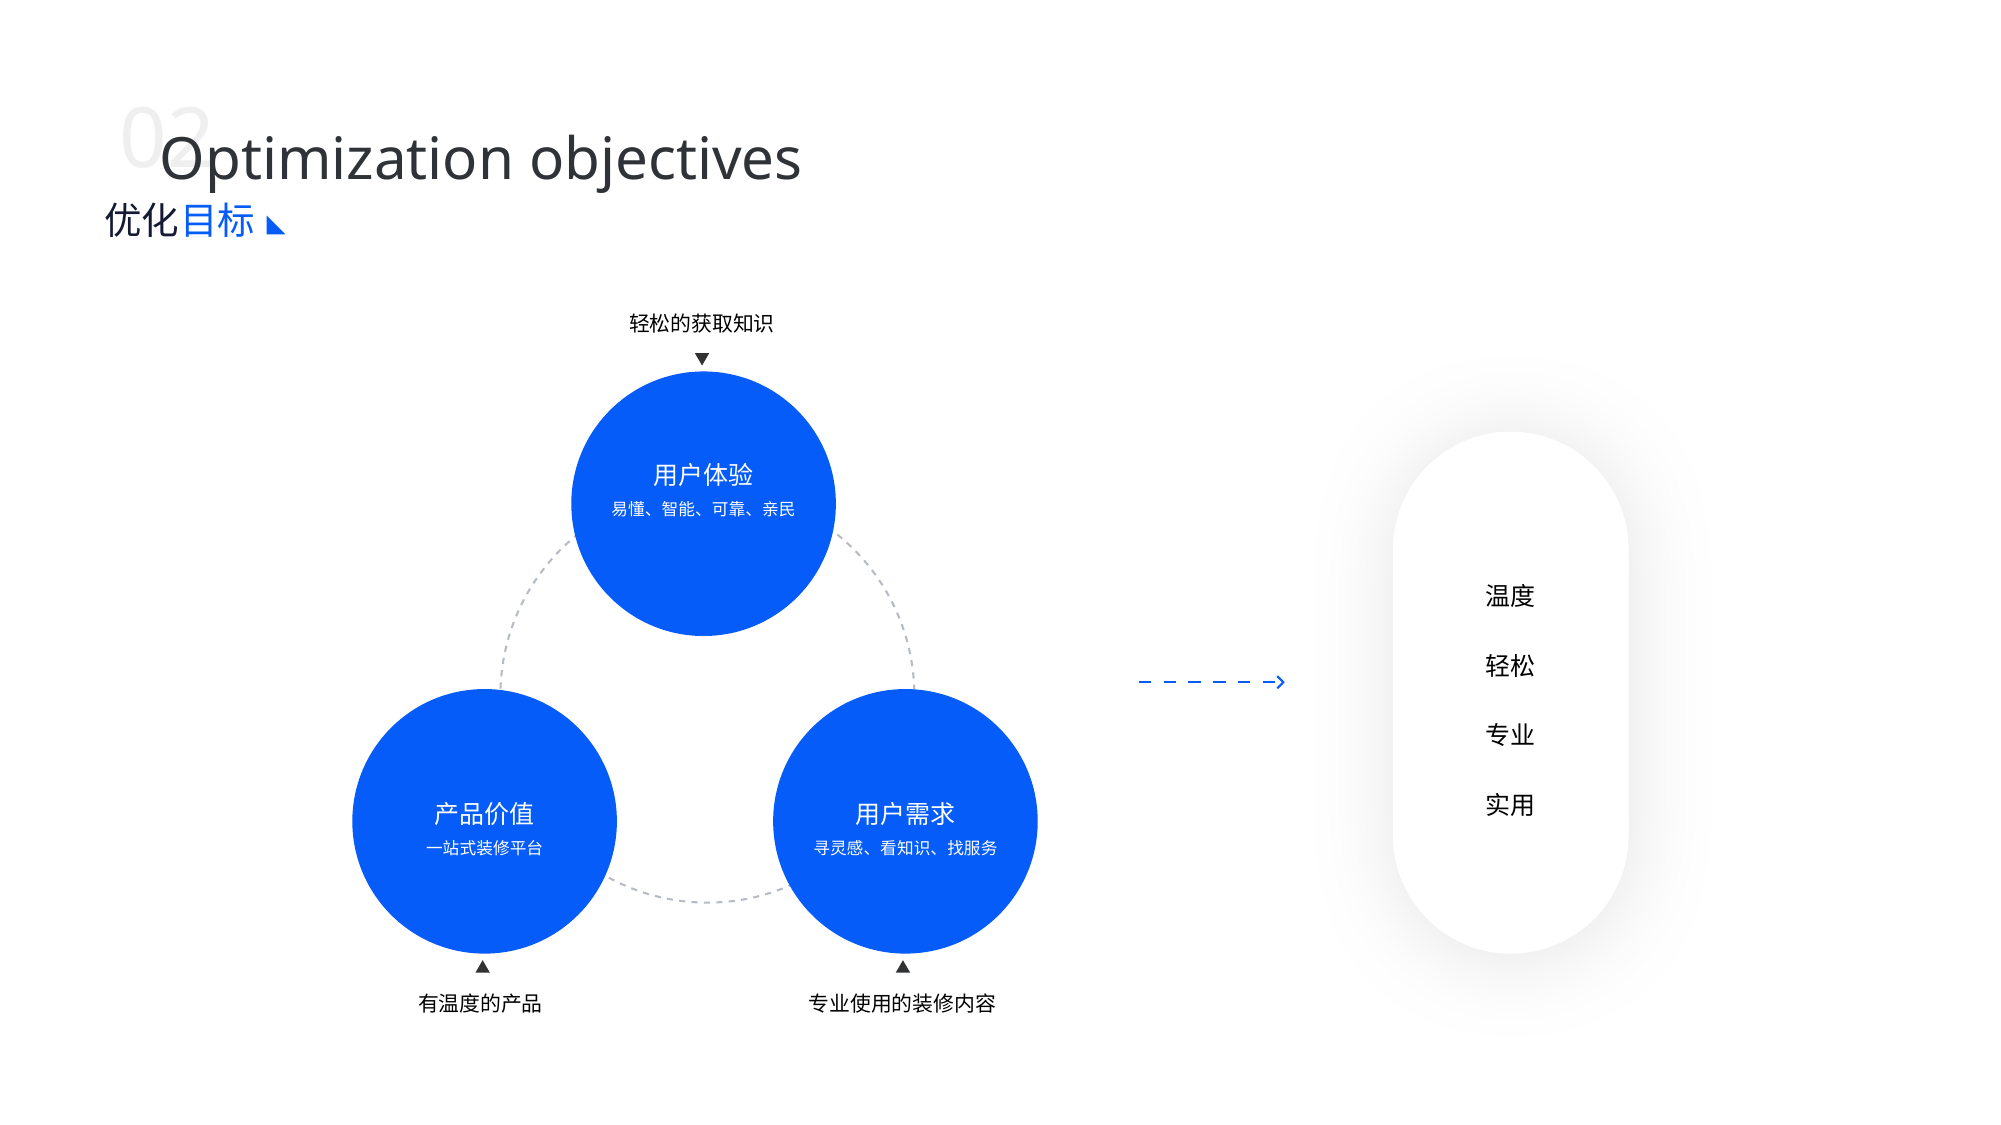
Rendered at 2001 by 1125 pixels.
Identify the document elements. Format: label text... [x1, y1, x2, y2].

text_box 02 [105, 77, 230, 189]
text_box 实用 [1467, 782, 1554, 827]
text_box [1392, 431, 1629, 954]
text_box 优化 [89, 189, 165, 250]
text_box Optimization objectives [145, 114, 818, 199]
text_box 一站式装修平台 [411, 830, 559, 866]
text_box 用户体验 [638, 451, 769, 491]
text_box 目标 [165, 189, 271, 250]
text_box 轻松 [1467, 642, 1554, 688]
text_box 产品价值 [419, 791, 550, 830]
text_box [773, 689, 1038, 954]
text_box 轻松的获取知识 [614, 303, 790, 343]
text_box [475, 960, 490, 973]
text_box 易懂、智能、可靠、亲民 [596, 491, 811, 527]
text_box [271, 219, 286, 235]
text_box [571, 371, 836, 637]
text_box 专业 [1467, 712, 1554, 758]
text_box 寻灵感、看知识、找服务 [798, 830, 1013, 866]
text_box [500, 531, 915, 903]
text_box 用户需求 [840, 791, 971, 830]
text_box [352, 689, 617, 954]
text_box [1277, 676, 1284, 689]
text_box [895, 960, 911, 973]
text_box 温度 [1467, 572, 1554, 618]
text_box 专业使用的装修内容 [794, 982, 1011, 1023]
text_box [694, 353, 710, 366]
text_box 有温度的产品 [403, 982, 558, 1023]
